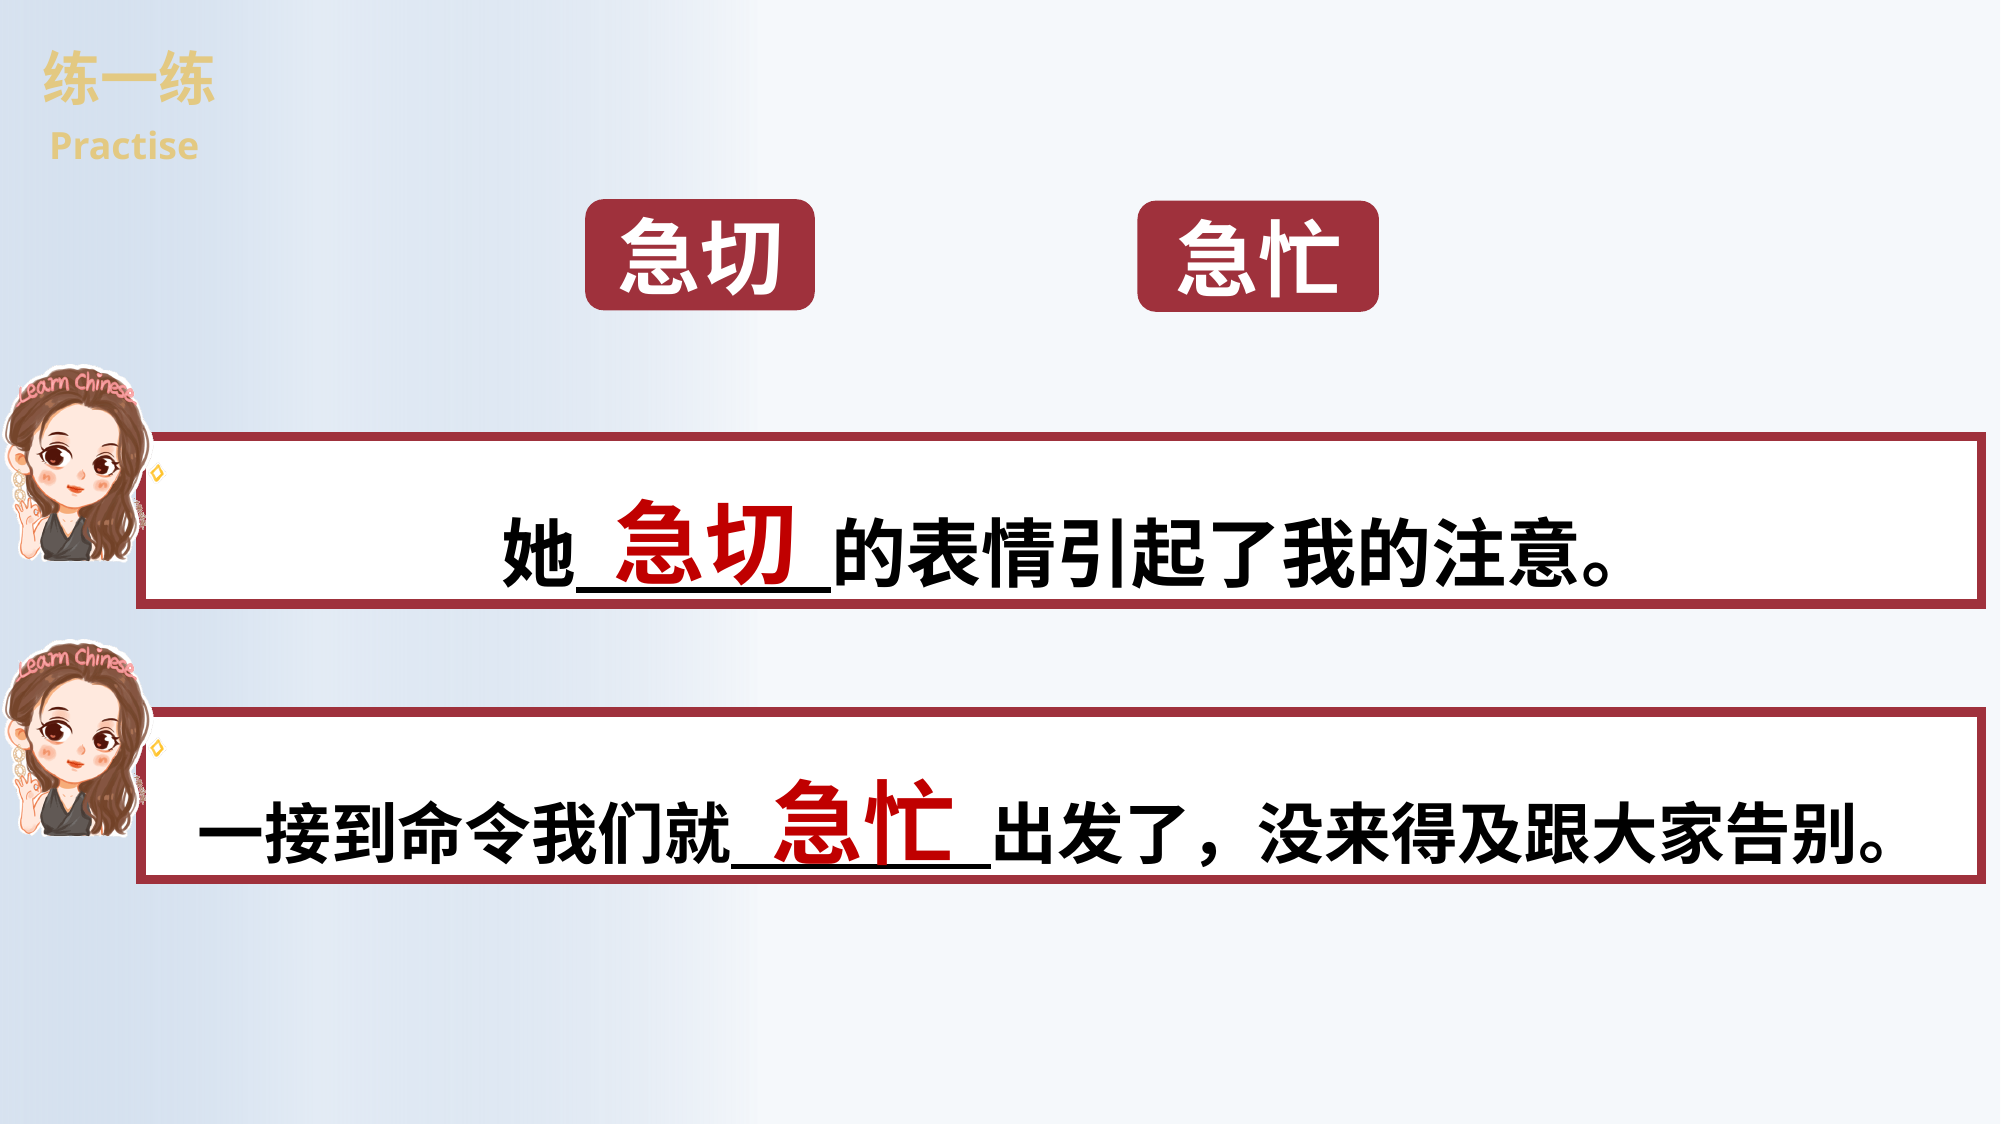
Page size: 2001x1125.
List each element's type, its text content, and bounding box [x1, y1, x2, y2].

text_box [0, 337, 1982, 605]
text_box 练一练 [27, 35, 233, 120]
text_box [0, 612, 1982, 880]
text_box Practise [34, 115, 215, 175]
picture [0, 0, 2001, 1125]
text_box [1137, 199, 1379, 316]
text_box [585, 197, 816, 314]
